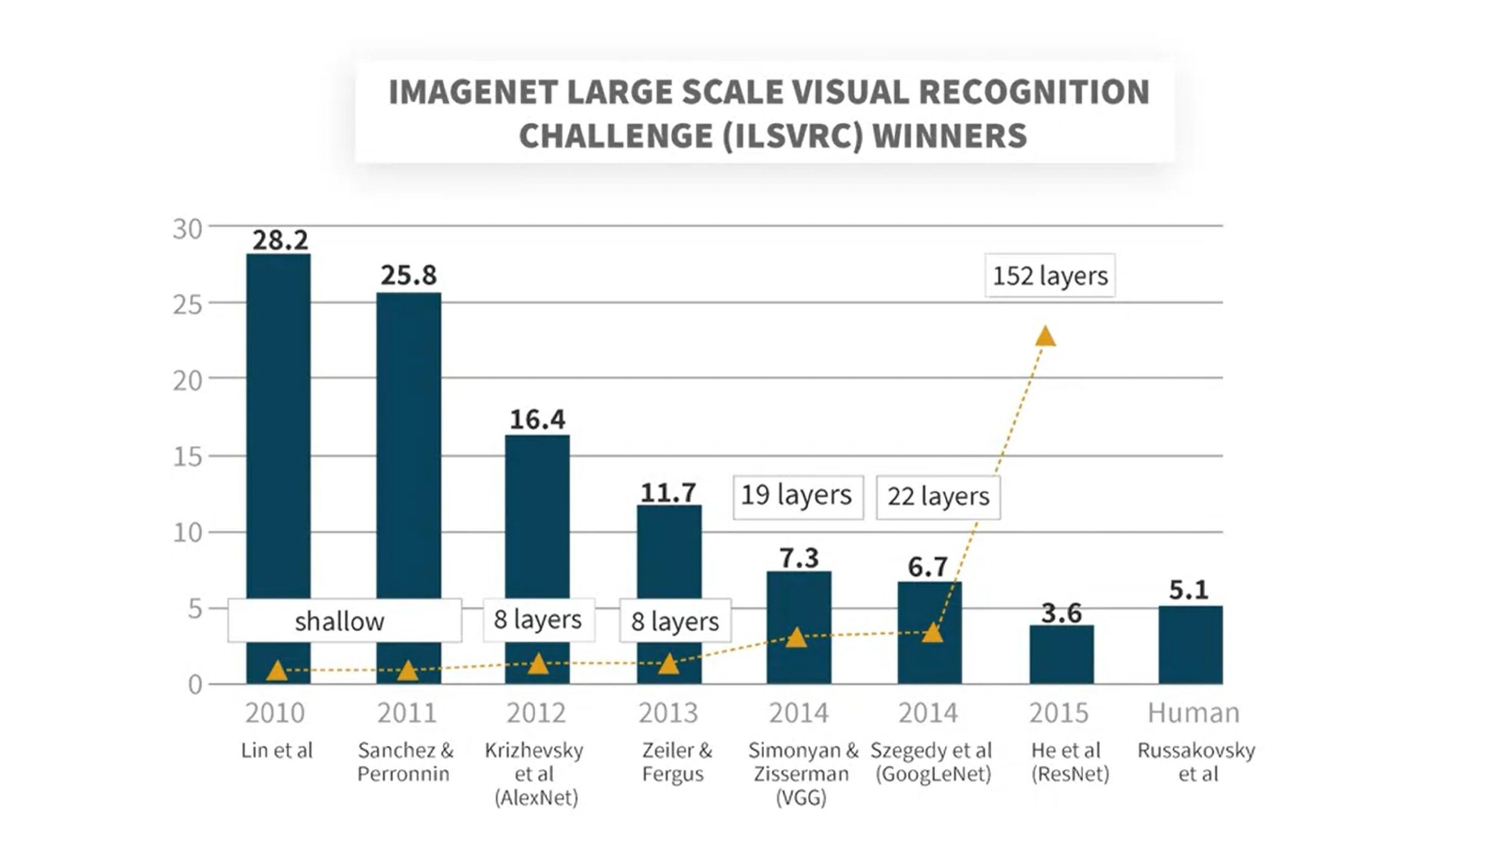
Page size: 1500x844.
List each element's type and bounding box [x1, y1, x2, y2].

picture [170, 31, 1265, 816]
